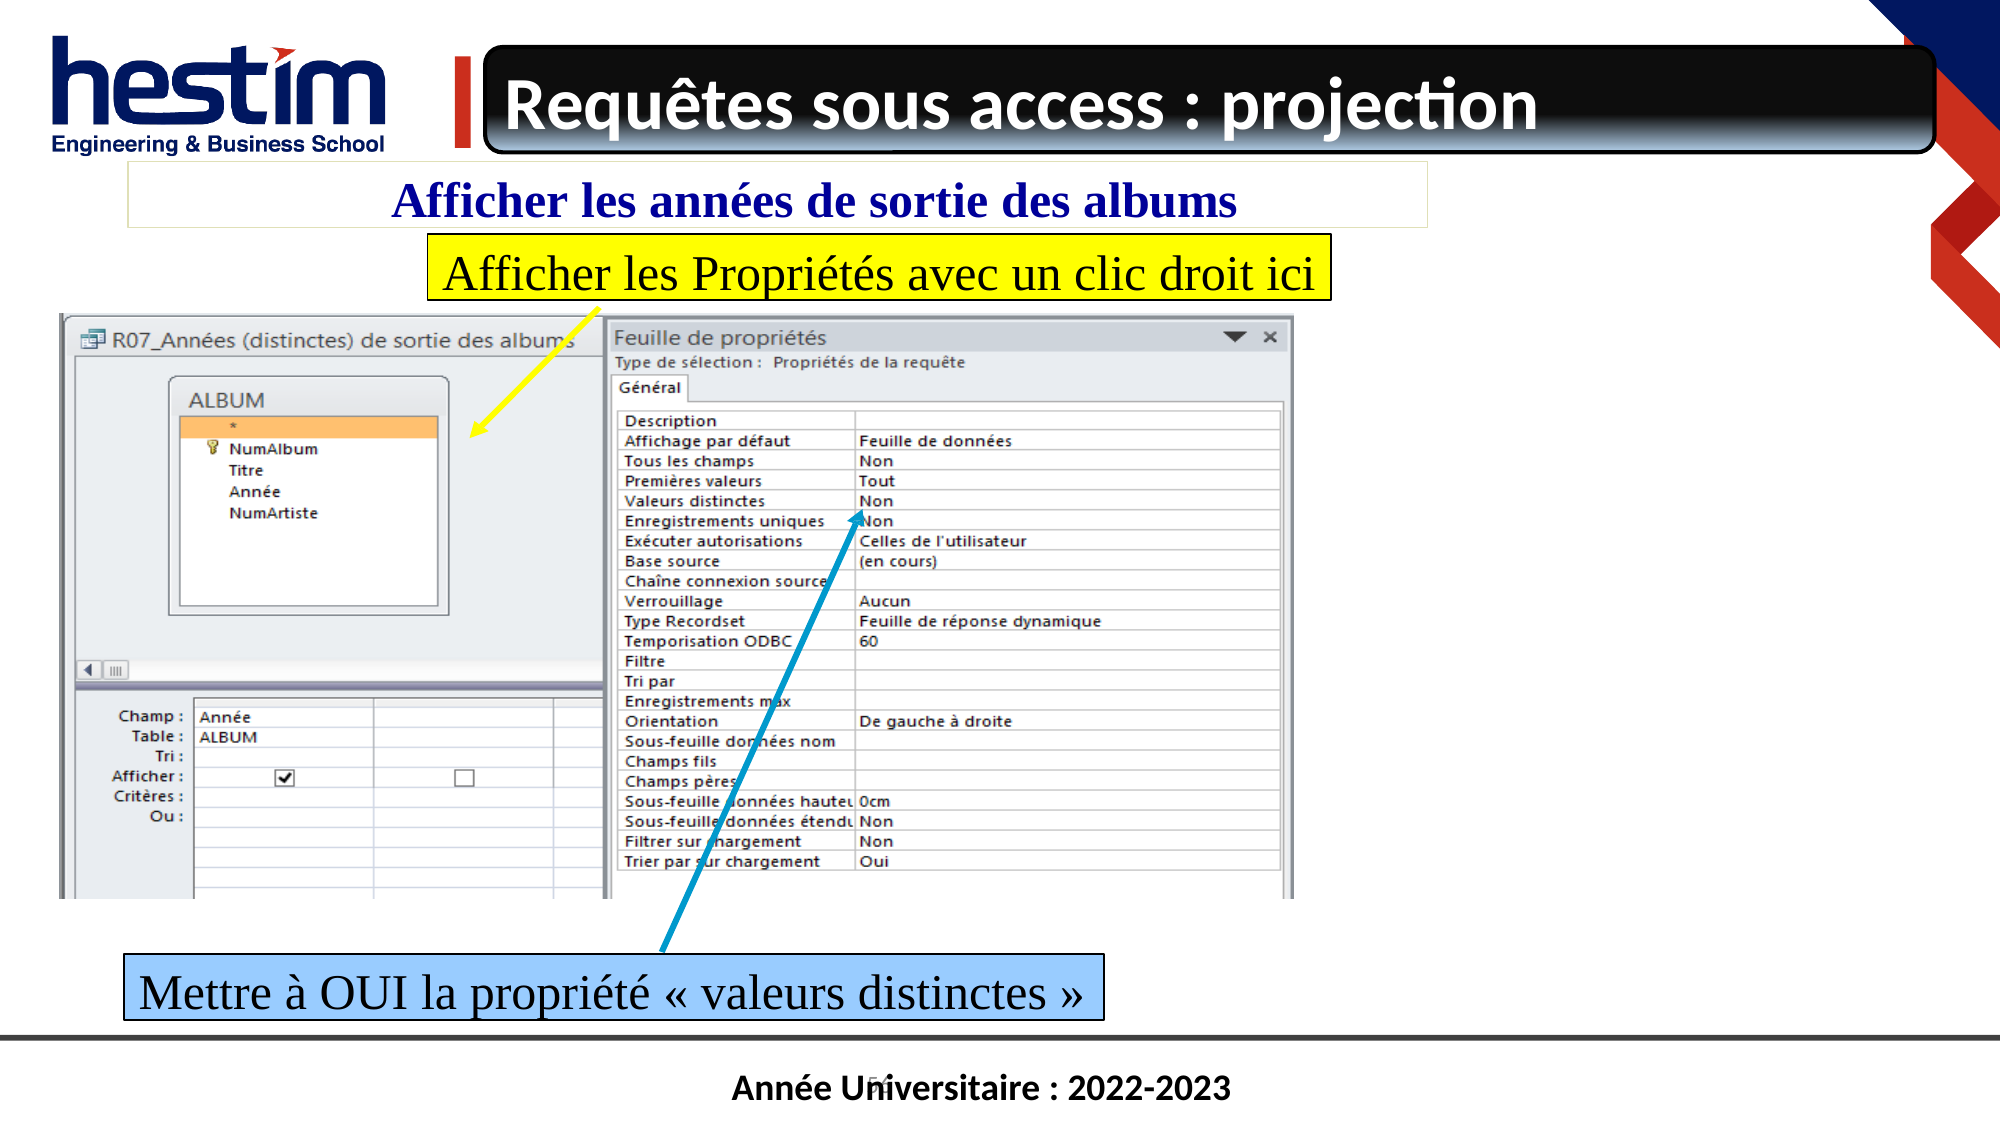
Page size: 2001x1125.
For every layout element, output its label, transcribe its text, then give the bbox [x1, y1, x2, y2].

picture [33, 28, 403, 162]
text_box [59, 305, 1294, 954]
text_box Mettre à OUI la propriété « valeurs distinctes » [123, 954, 1105, 1020]
text_box [454, 55, 472, 149]
text_box Requêtes sous access : projection [484, 45, 1866, 154]
slide_number 56 [654, 1053, 1105, 1114]
text_box Année Universitaire : 2022-2023 [716, 1056, 1247, 1125]
text_box Afficher les années de sortie des albums [127, 161, 1428, 228]
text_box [1866, 0, 2000, 350]
text_box Afficher les Propriétés avec un clic droit ici [427, 234, 1331, 300]
